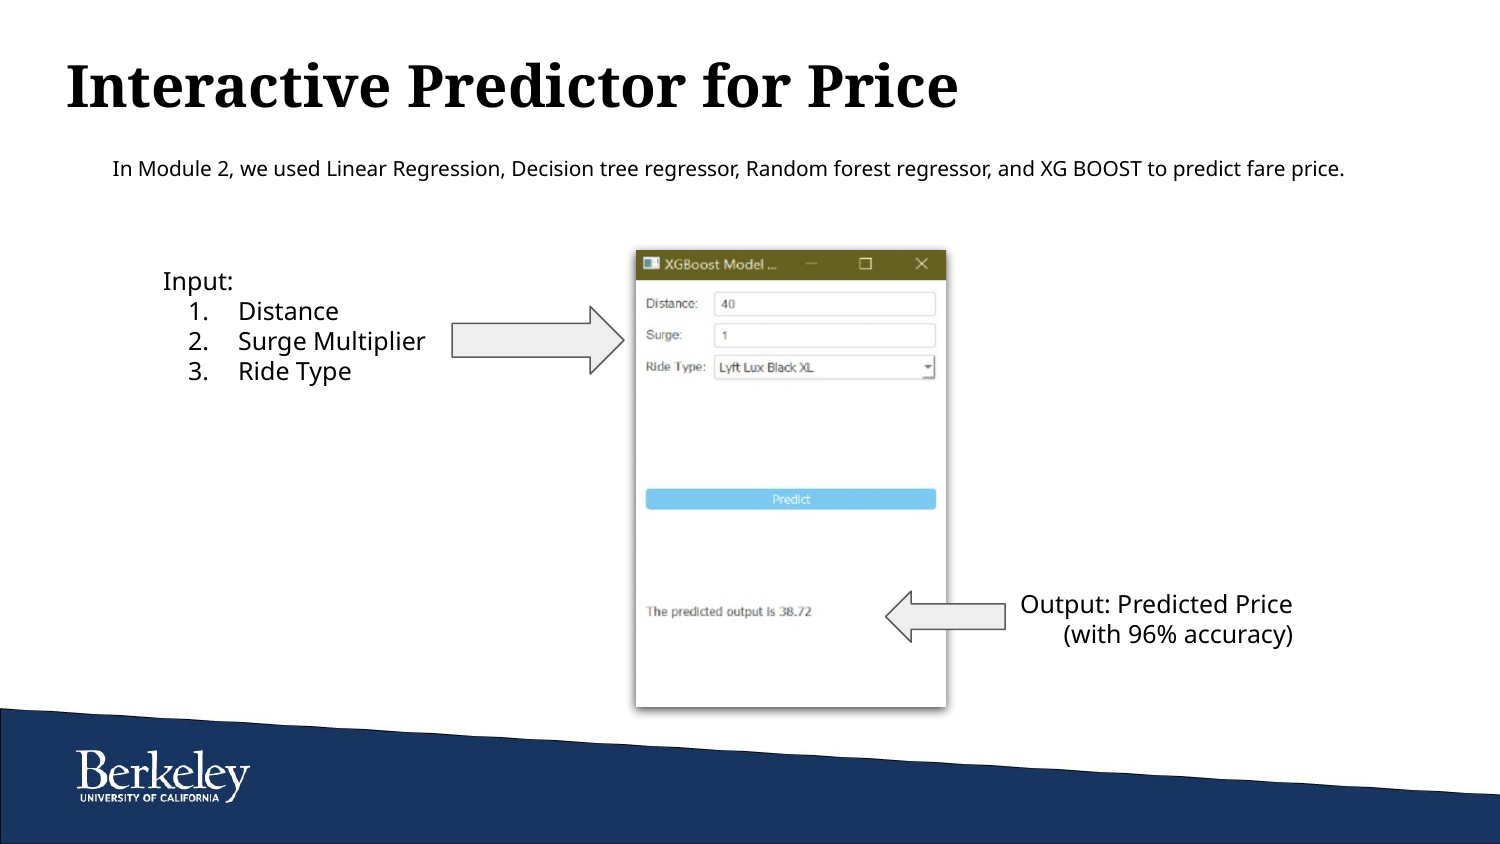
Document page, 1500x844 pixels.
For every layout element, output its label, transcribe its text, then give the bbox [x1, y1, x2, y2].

text_box [459, 306, 624, 375]
title Interactive Predictor for Price [51, 34, 1449, 201]
text_box Output: Predicted Price (with 96% accuracy) [1005, 573, 1352, 664]
text_box In Module 2, we used Linear Regression, Decision tree regressor, Random forest regressor, and XG BOOST to predict fare price. [97, 142, 1403, 193]
picture [0, 0, 1500, 844]
text_box [951, 603, 1005, 630]
text_box Input: Distance Surge Multiplier Ride Type [148, 250, 459, 401]
